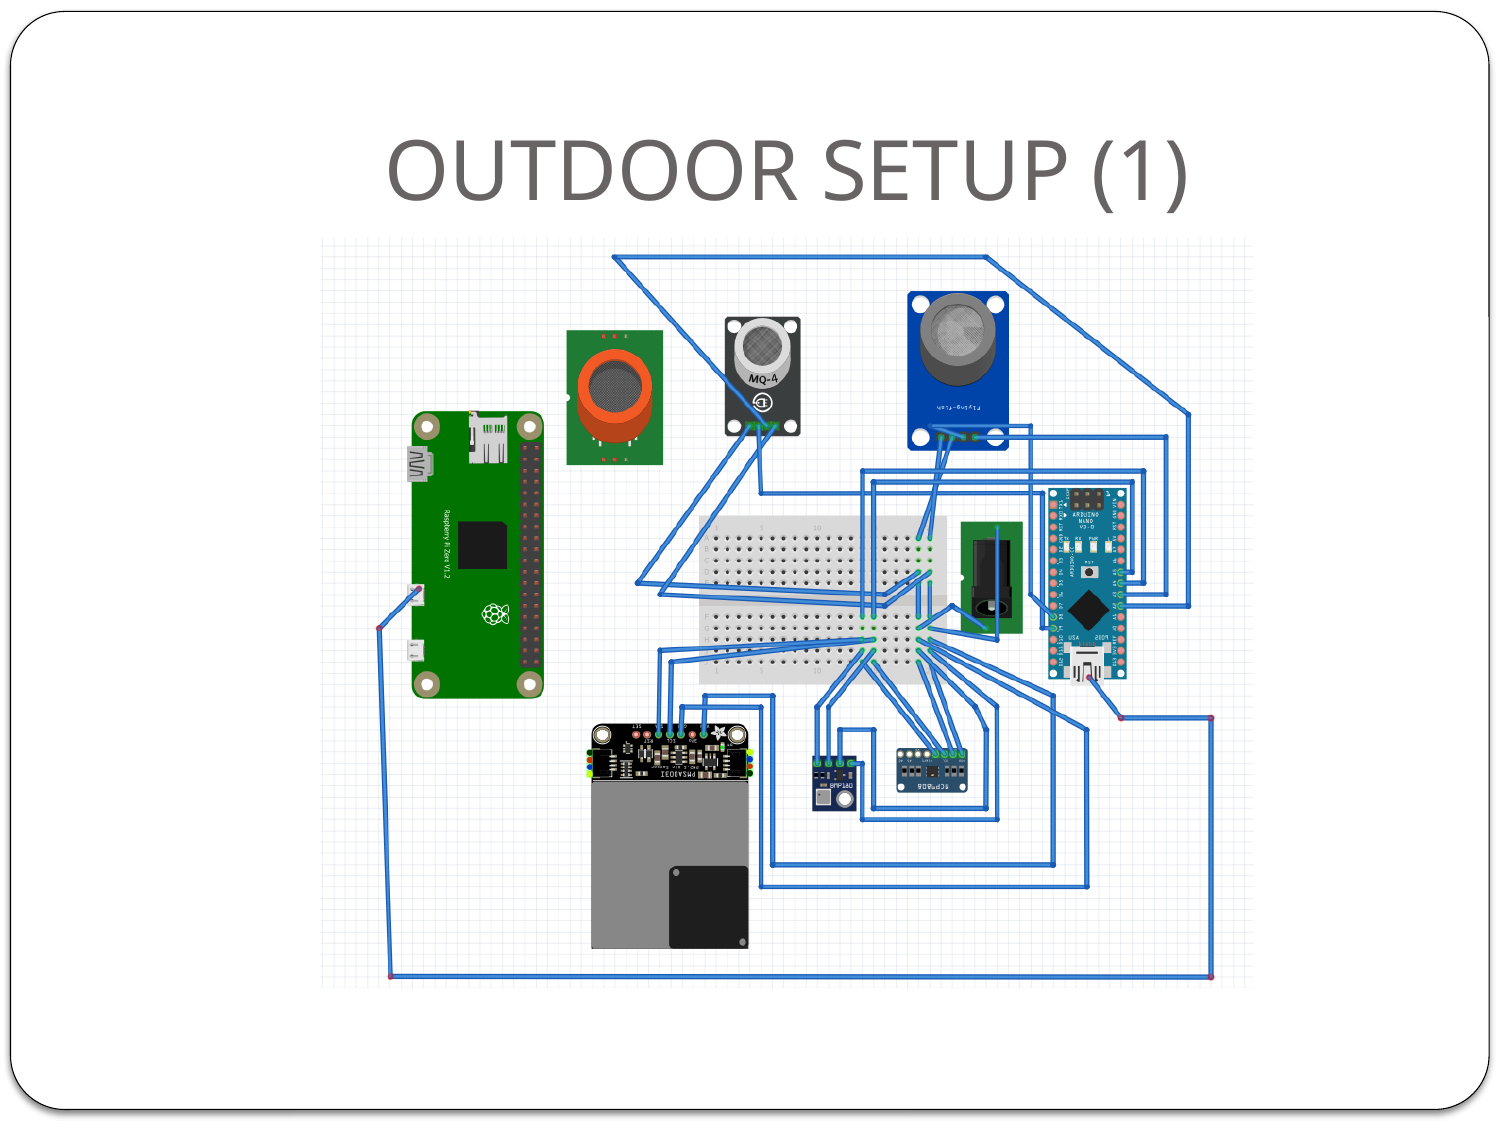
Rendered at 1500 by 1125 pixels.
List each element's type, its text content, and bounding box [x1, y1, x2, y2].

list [321, 237, 1254, 988]
title OUTDOOR SETUP (1) [150, 45, 1425, 233]
